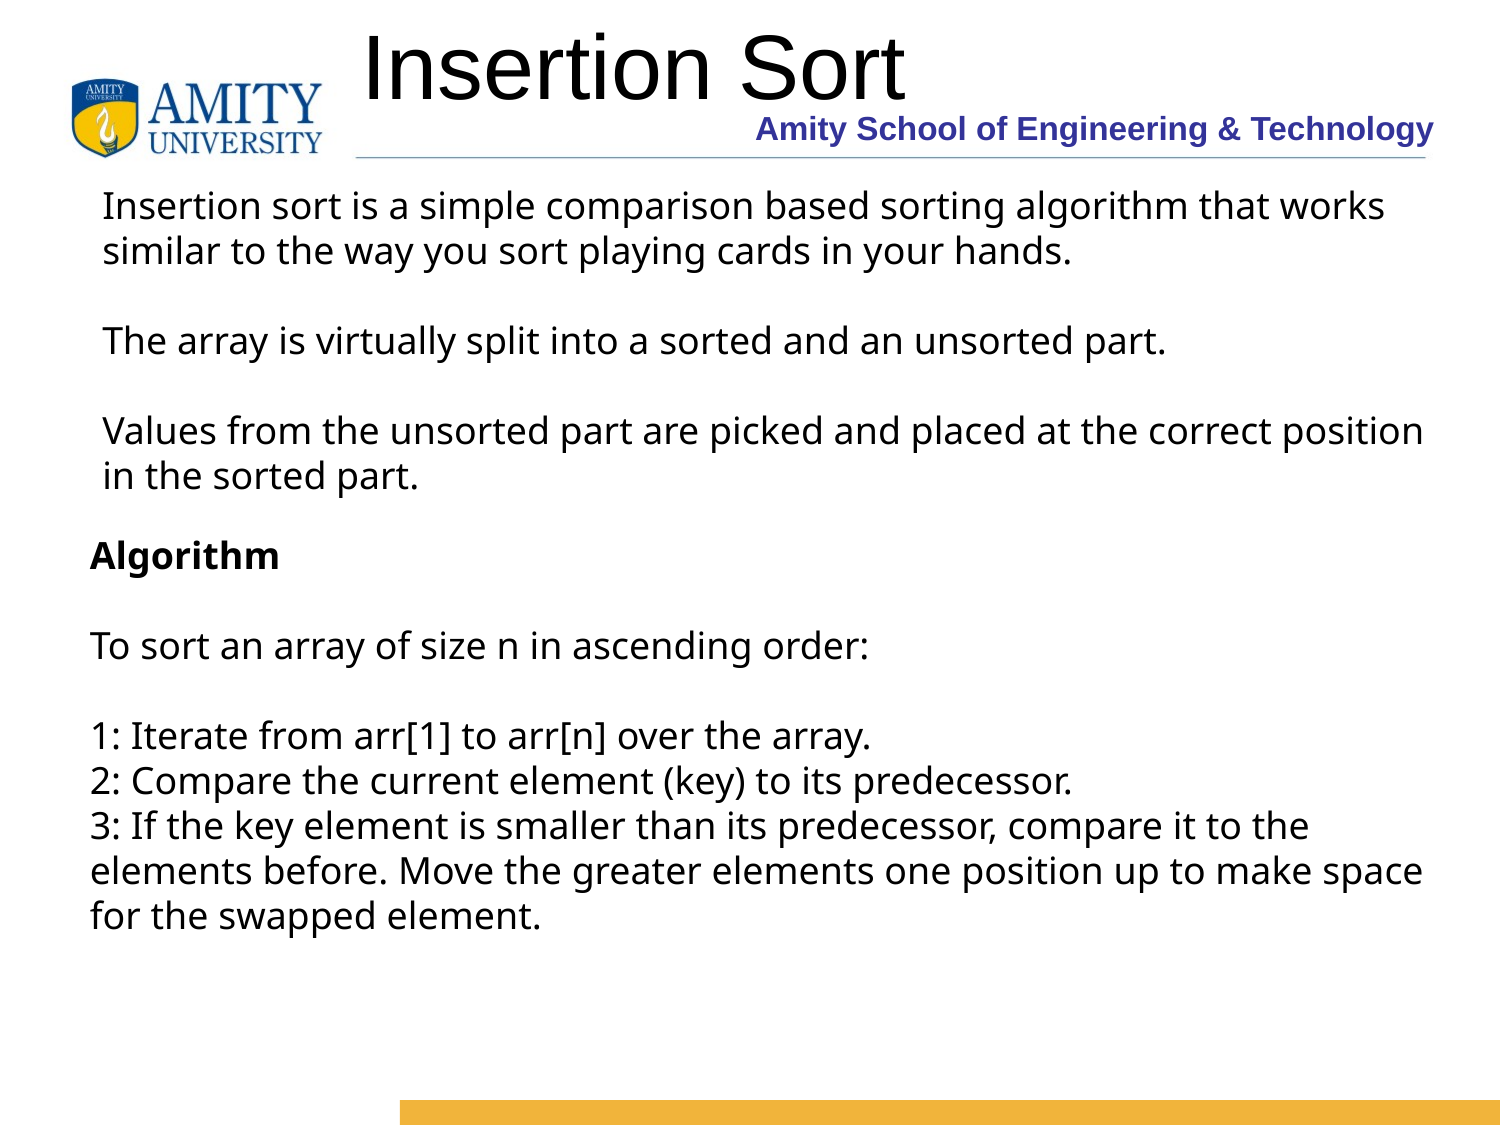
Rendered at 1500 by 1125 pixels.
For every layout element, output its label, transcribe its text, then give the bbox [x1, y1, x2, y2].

title Insertion Sort [0, 0, 1282, 218]
text_box Algorithm To sort an array of size n in ascending order: 1: Iterate from arr[1] to arr[n] over the array. 2: Compare the current element (key) to its predecessor. 3: If the key element is smaller than its predecessor, compare it to the elements before. Move the greater elements one position up to make space for the swapped element. [75, 524, 1463, 945]
text_box Insertion sort is a simple comparison based sorting algorithm that works similar to the way you sort playing cards in your hands. The array is virtually split into a sorted and an unsorted part. Values from the unsorted part are picked and placed at the correct position in the sorted part. [87, 174, 1463, 524]
picture [1282, 0, 1500, 188]
